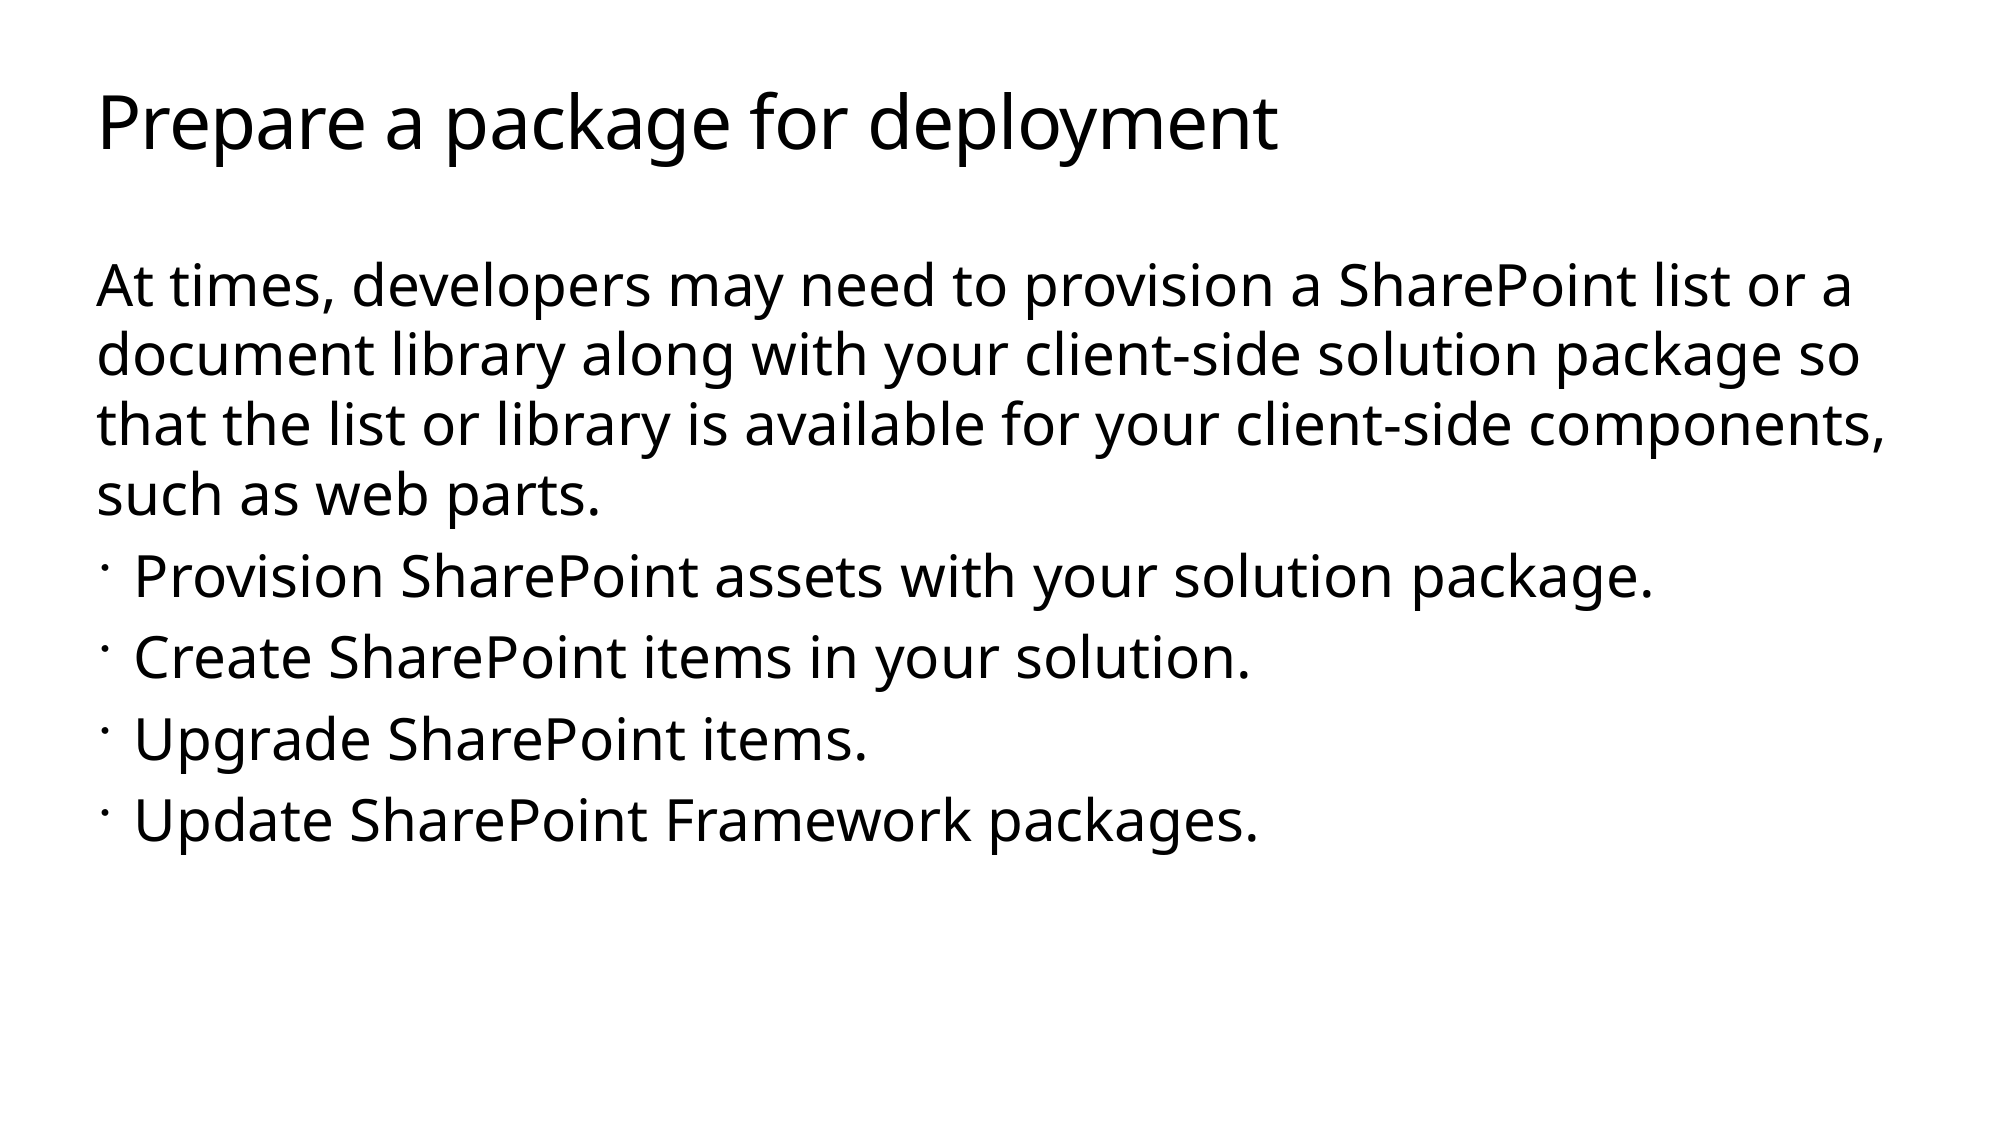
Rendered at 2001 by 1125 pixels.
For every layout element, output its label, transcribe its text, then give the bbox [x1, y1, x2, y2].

title Prepare a package for deployment [96, 75, 1904, 166]
list At times, developers may need to provision a SharePoint list or a document library along with your client-side solution package so that the list or library is available for your client-side components, such as web parts. Provision SharePoint assets with your solution package. Create SharePoint items in your solution. Upgrade SharePoint items. Update SharePoint Framework packages. [96, 247, 1904, 872]
